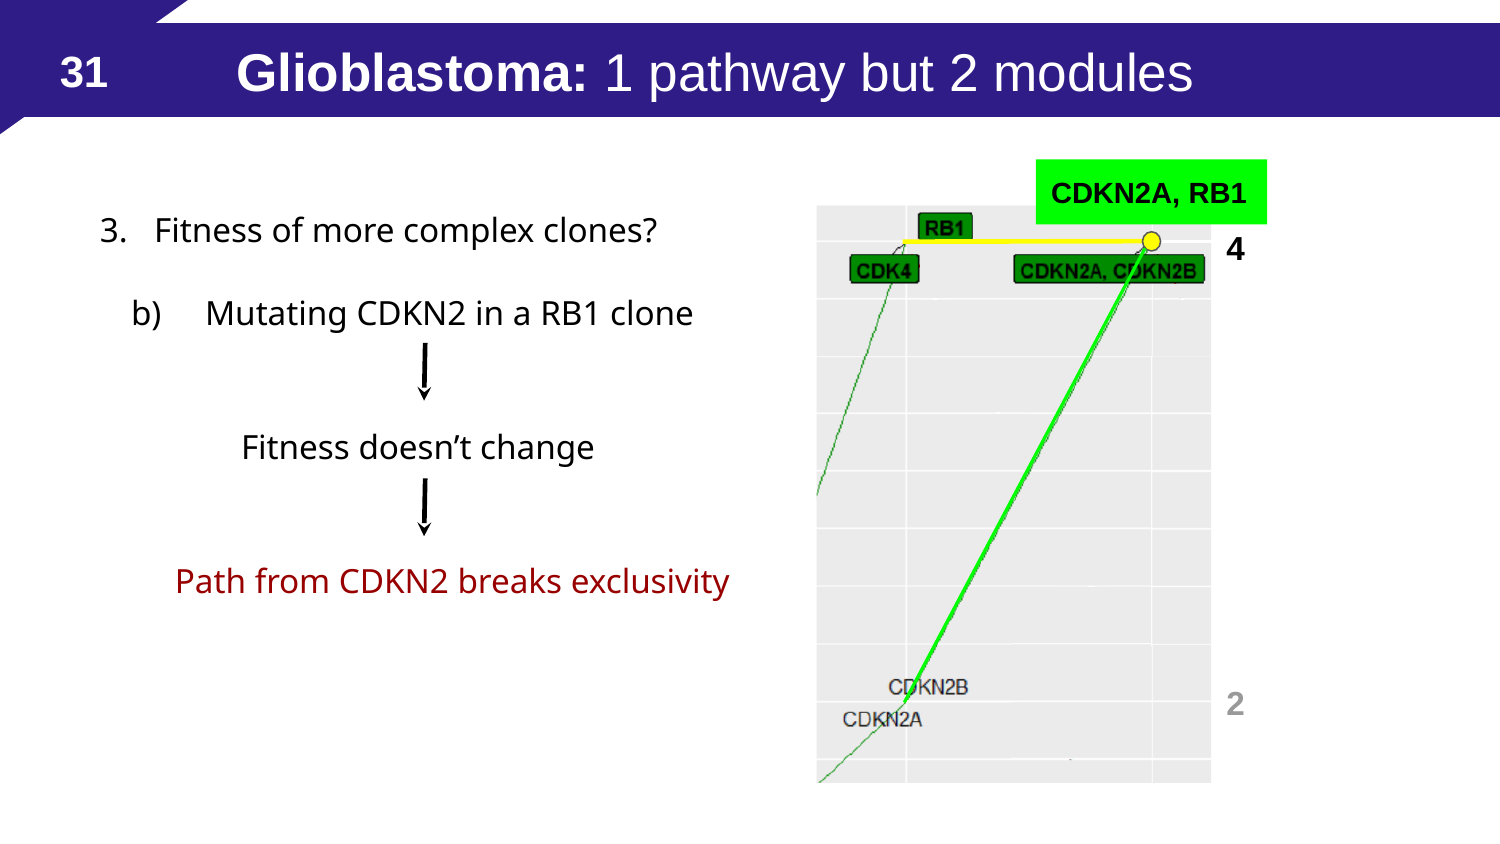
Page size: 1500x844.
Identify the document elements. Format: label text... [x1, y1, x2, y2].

text_box [0, 0, 188, 135]
text_box 2 [1216, 667, 1290, 738]
title Glioblastoma: 1 pathway but 2 modules [26, 23, 1500, 117]
text_box 4 [1216, 211, 1290, 282]
text_box CDKN2A, RB1 [1035, 159, 1268, 211]
text_box 3. Fitness of more complex clones? [85, 188, 1035, 265]
text_box Fitness doesn’t change [151, 405, 811, 482]
picture [816, 204, 1212, 783]
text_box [904, 248, 1146, 703]
text_box b) Mutating CDKN2 in a RB1 clone [116, 271, 733, 348]
slide_number ‹#› [33, 37, 124, 103]
text_box Path from CDKN2 breaks exclusivity [51, 538, 780, 615]
